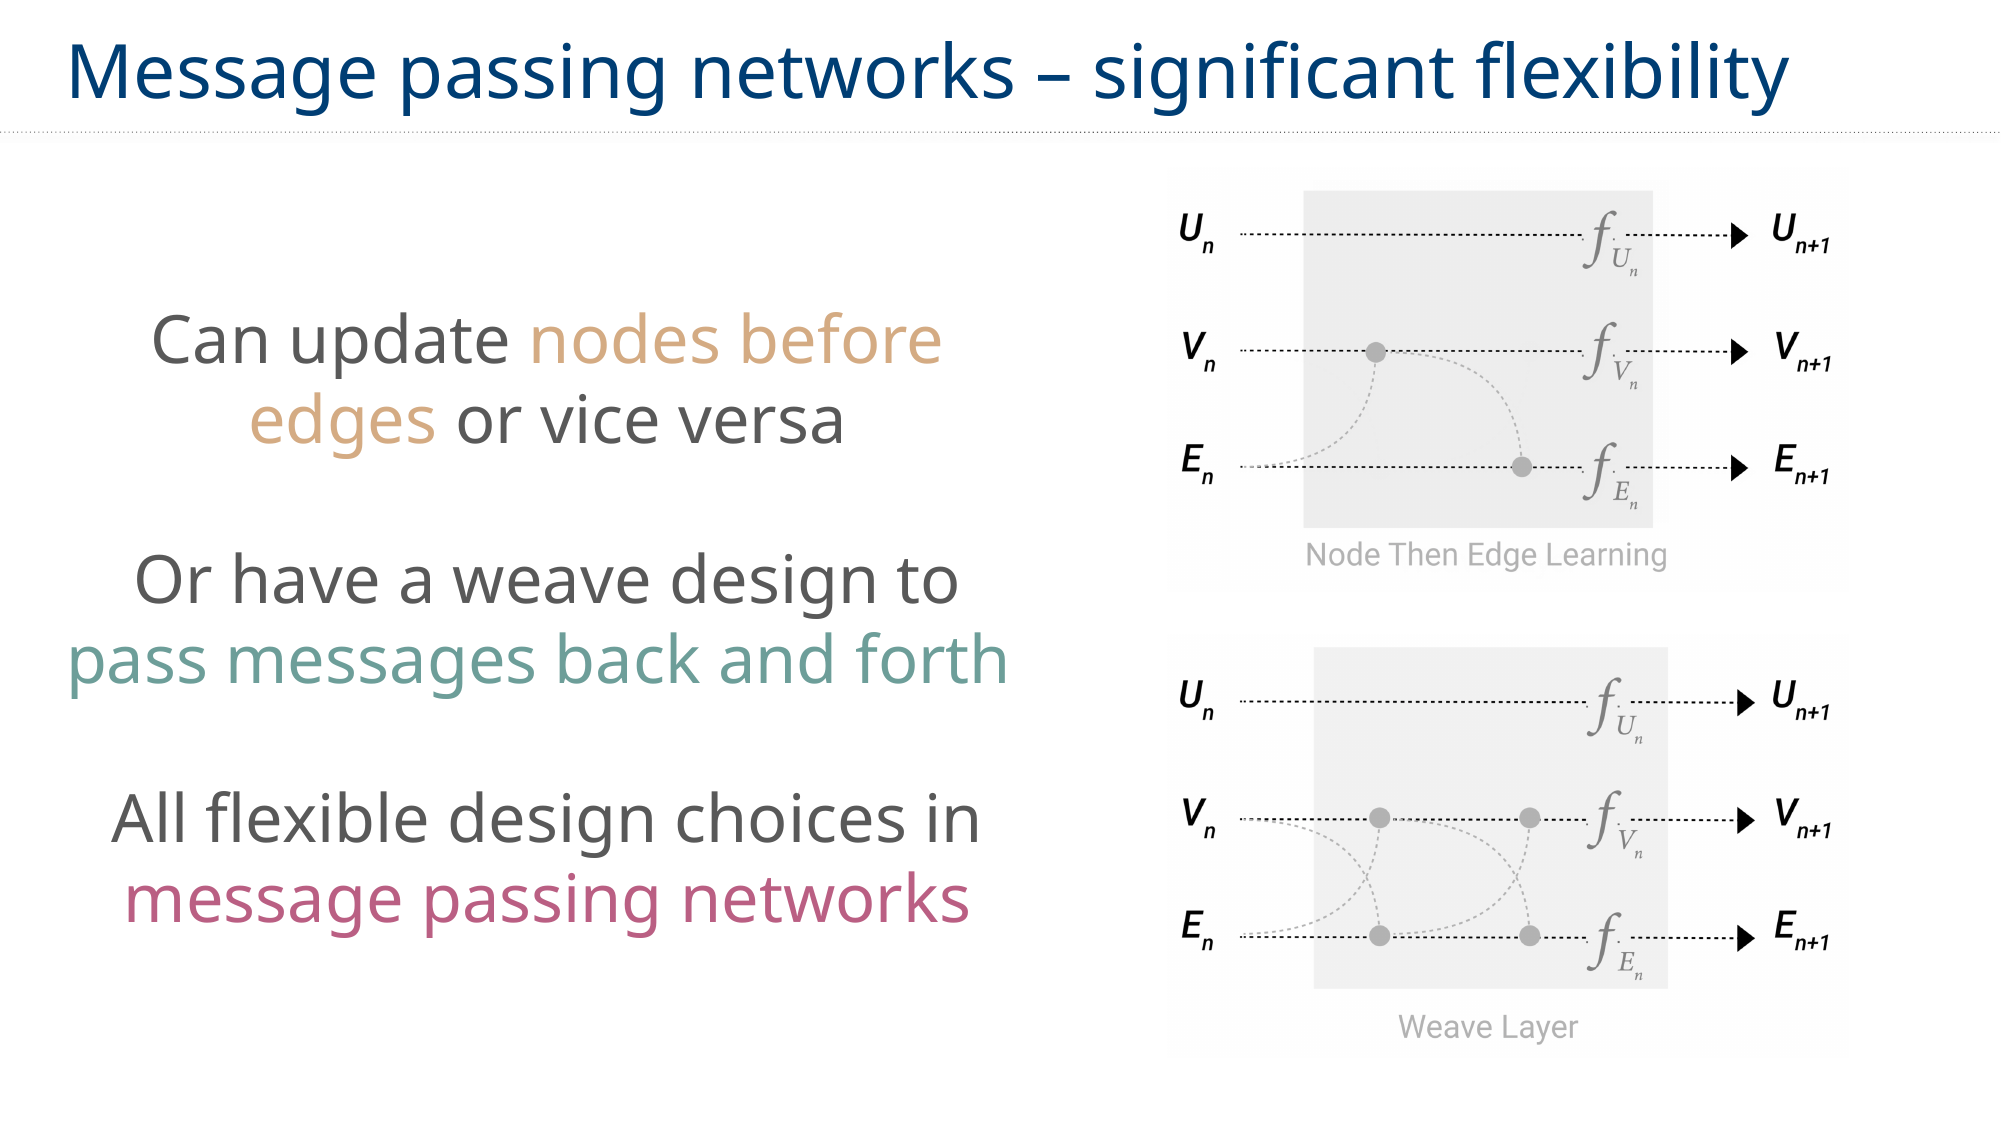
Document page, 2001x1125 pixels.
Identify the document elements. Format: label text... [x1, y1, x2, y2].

picture [1166, 167, 1849, 592]
text_box Can update nodes before edges or vice versa Or have a weave design to pass messages back and forth All flexible design choices in message passing networks [50, 289, 1045, 1093]
picture [1166, 633, 1849, 1058]
text_box Message passing networks – significant flexibility [50, 32, 1959, 106]
